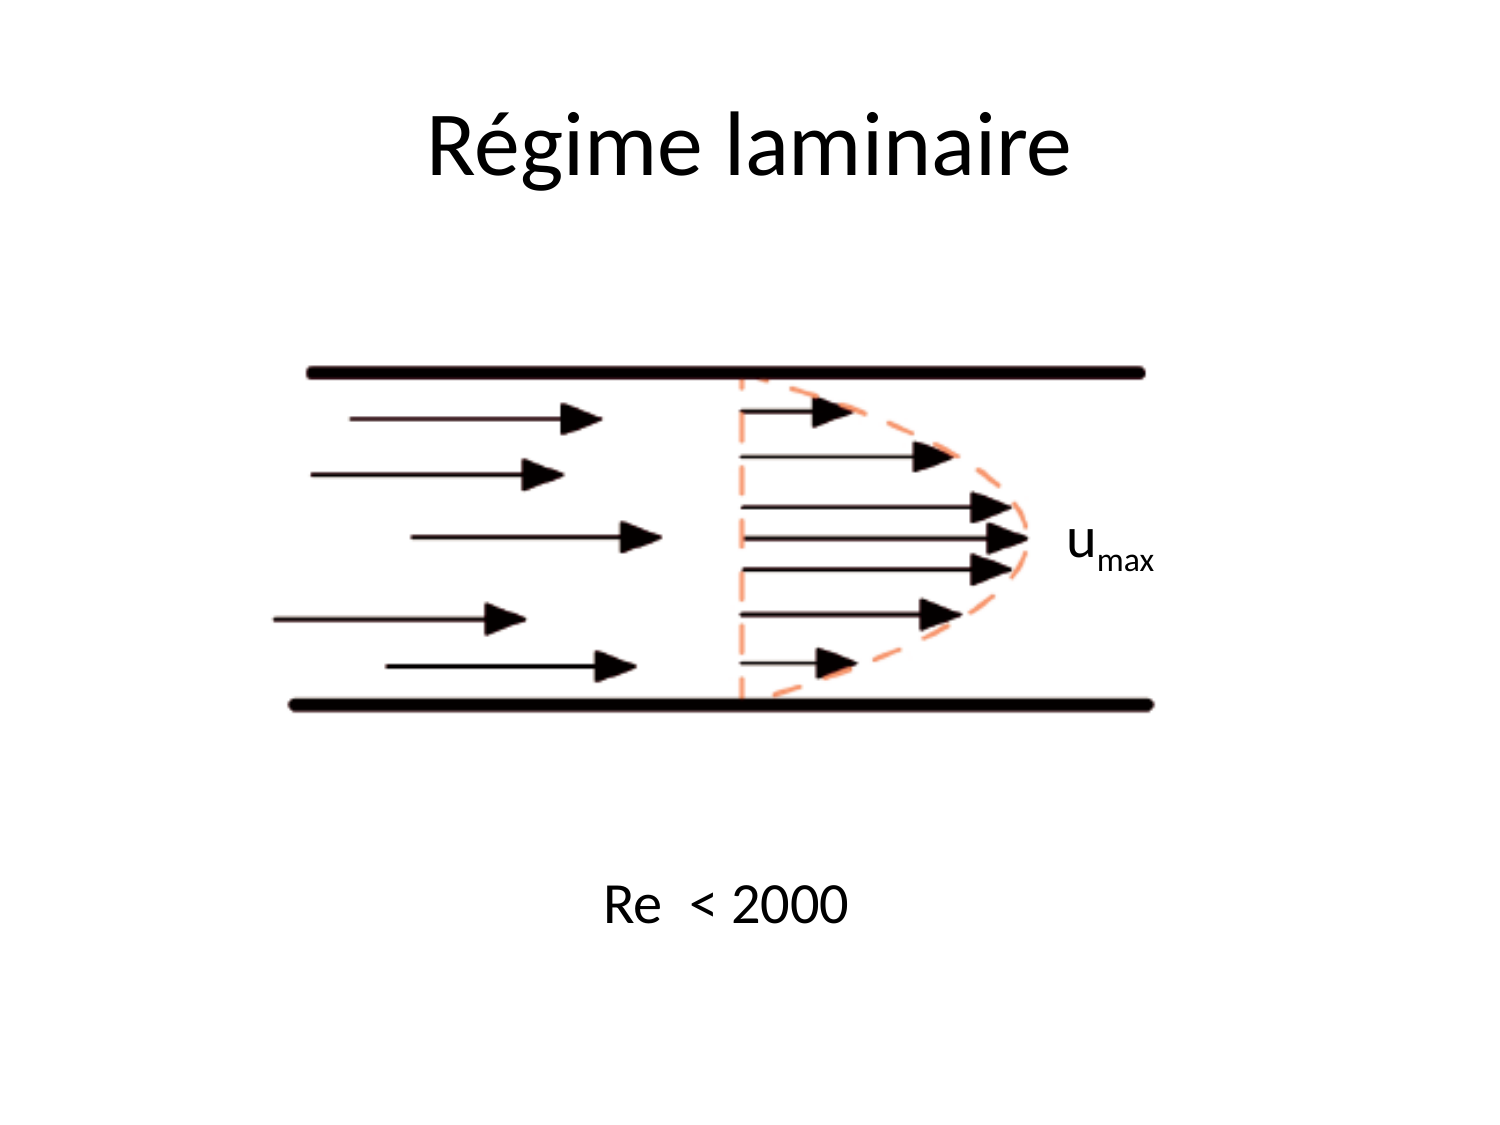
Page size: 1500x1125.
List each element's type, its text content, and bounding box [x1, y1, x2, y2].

picture [253, 314, 1251, 752]
text_box Re < 2000 [513, 857, 939, 943]
title Régime laminaire [75, 45, 1425, 233]
